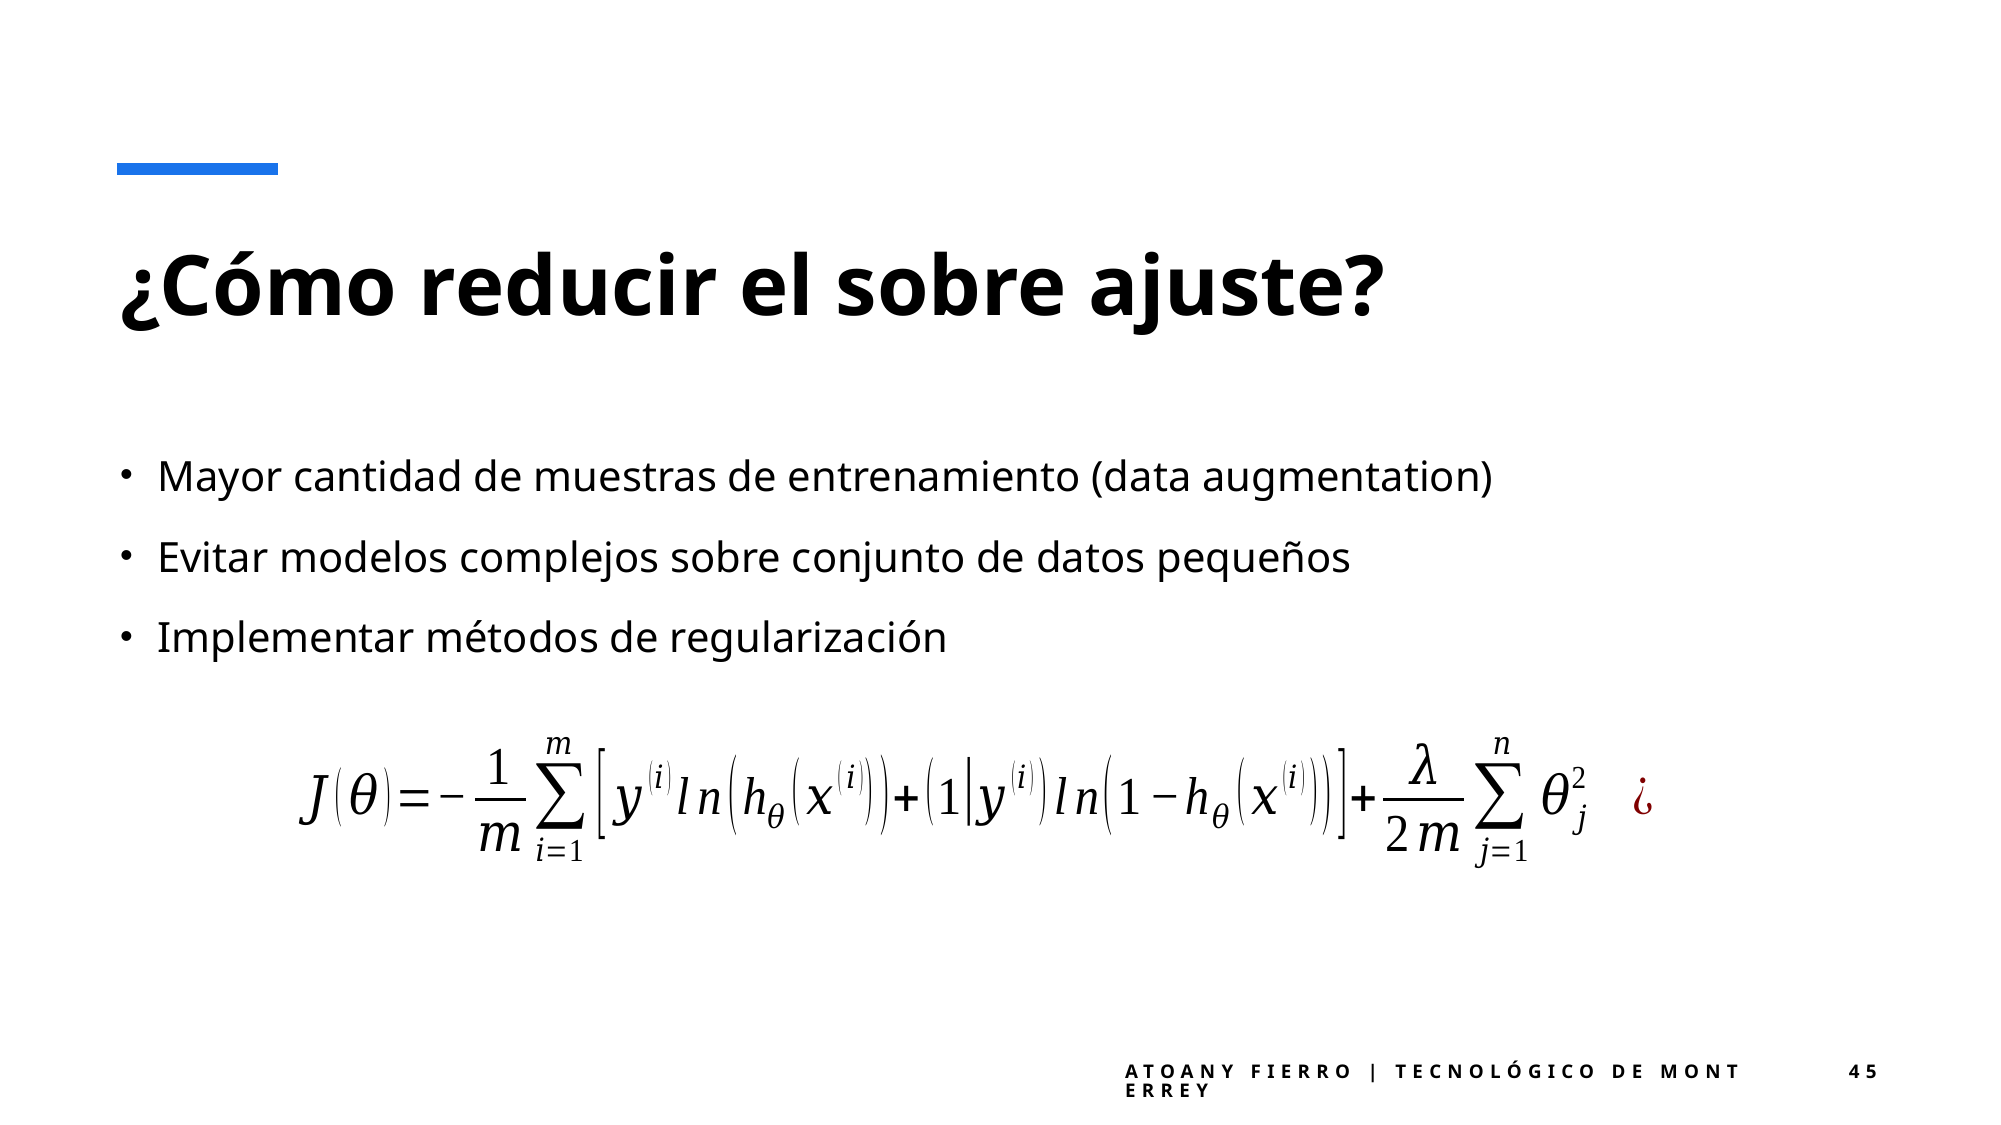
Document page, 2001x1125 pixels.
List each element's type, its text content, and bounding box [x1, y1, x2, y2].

slide_number 45 [1772, 1042, 1892, 1103]
title ¿Cómo reducir el sobre ajuste? [105, 224, 1892, 405]
list Mayor cantidad de muestras de entrenamiento (data augmentation) Evitar modelos complejos sobre conjunto de datos pequeños Implementar métodos de regularización [105, 431, 1892, 1017]
footer Atoany Fierro | Tecnológico de Monterrey [1110, 1042, 1772, 1103]
